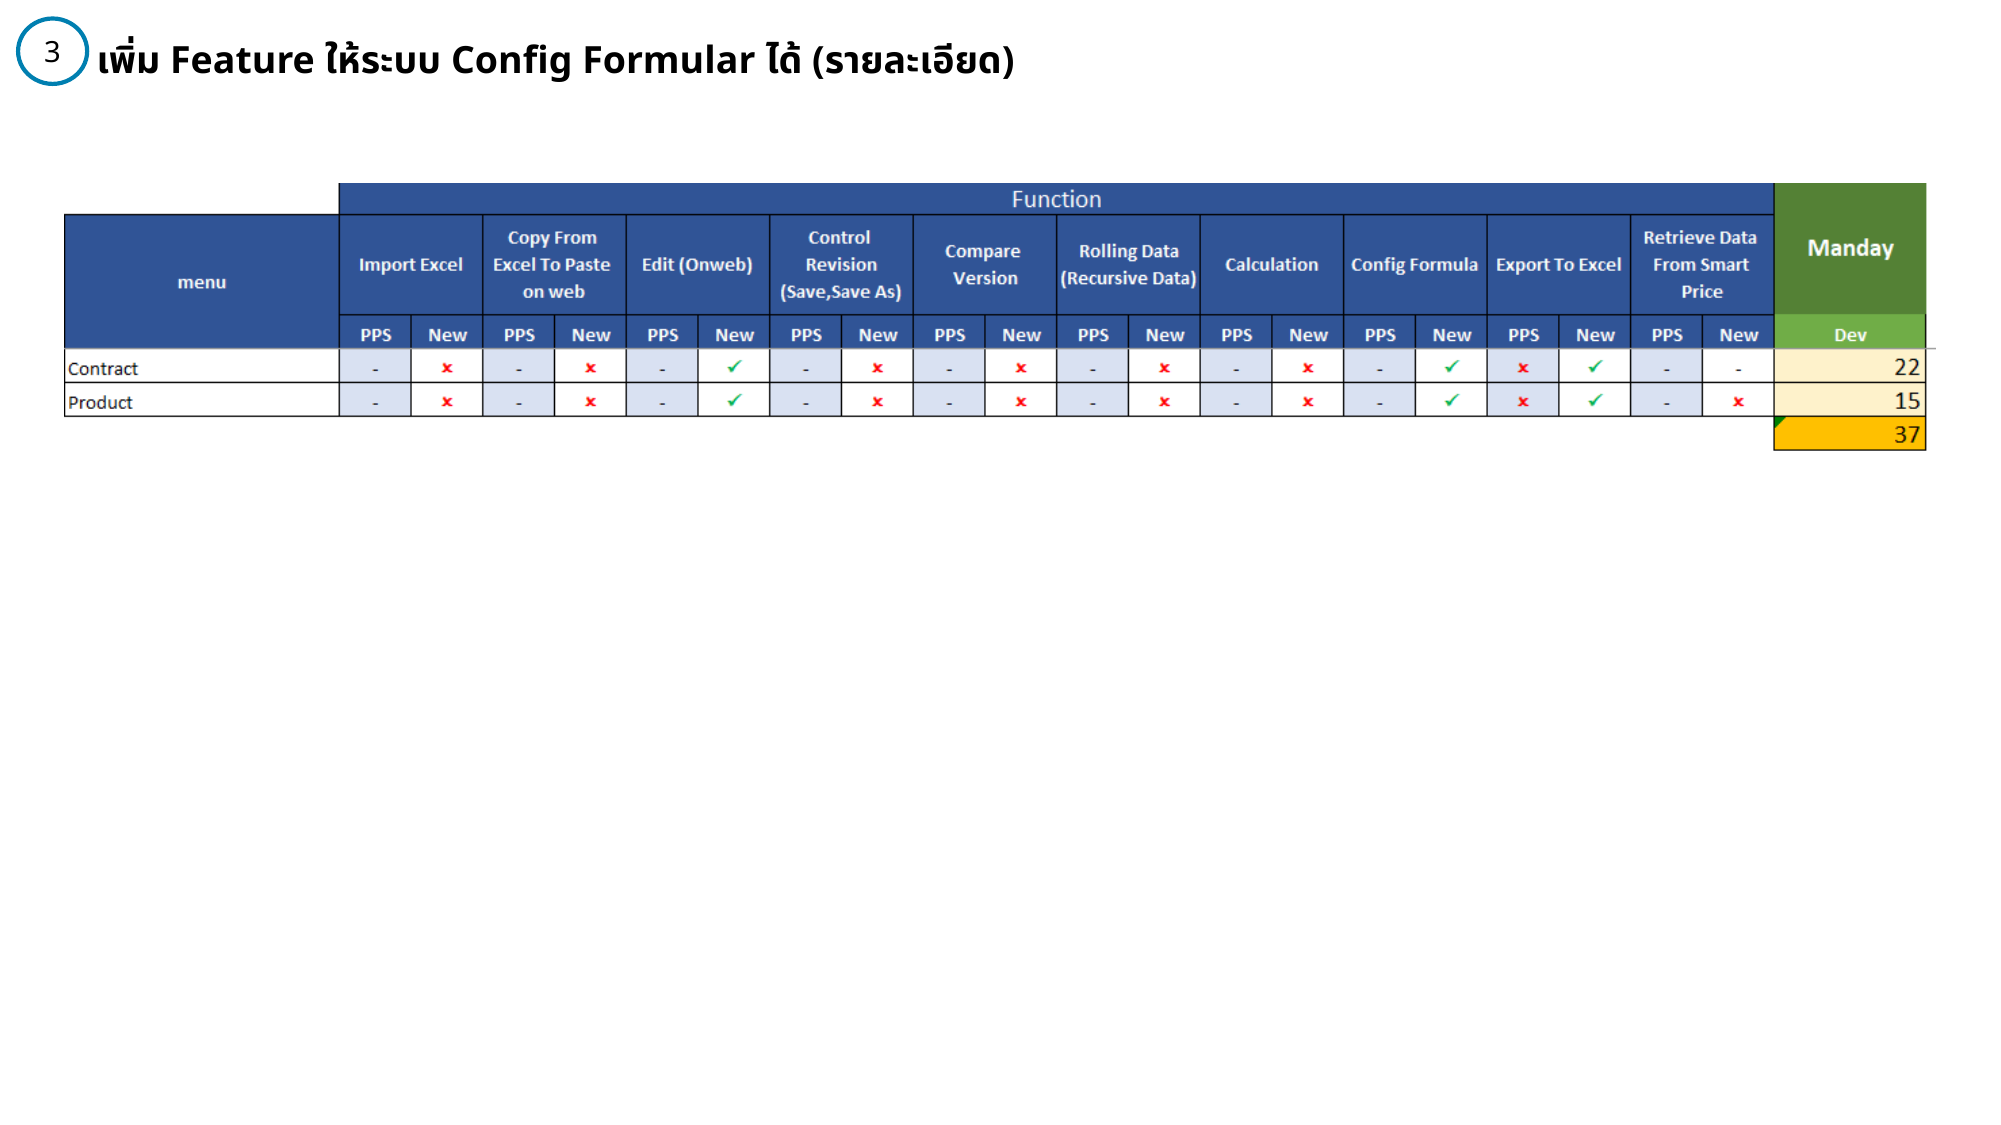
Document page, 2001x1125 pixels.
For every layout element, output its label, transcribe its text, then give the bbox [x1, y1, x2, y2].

text_box 3 [15, 16, 90, 87]
picture [64, 182, 1936, 456]
text_box เพิ่ม Feature ให้ระบบ Config Formular ได้ (รายละเอียด) [81, 28, 1181, 89]
